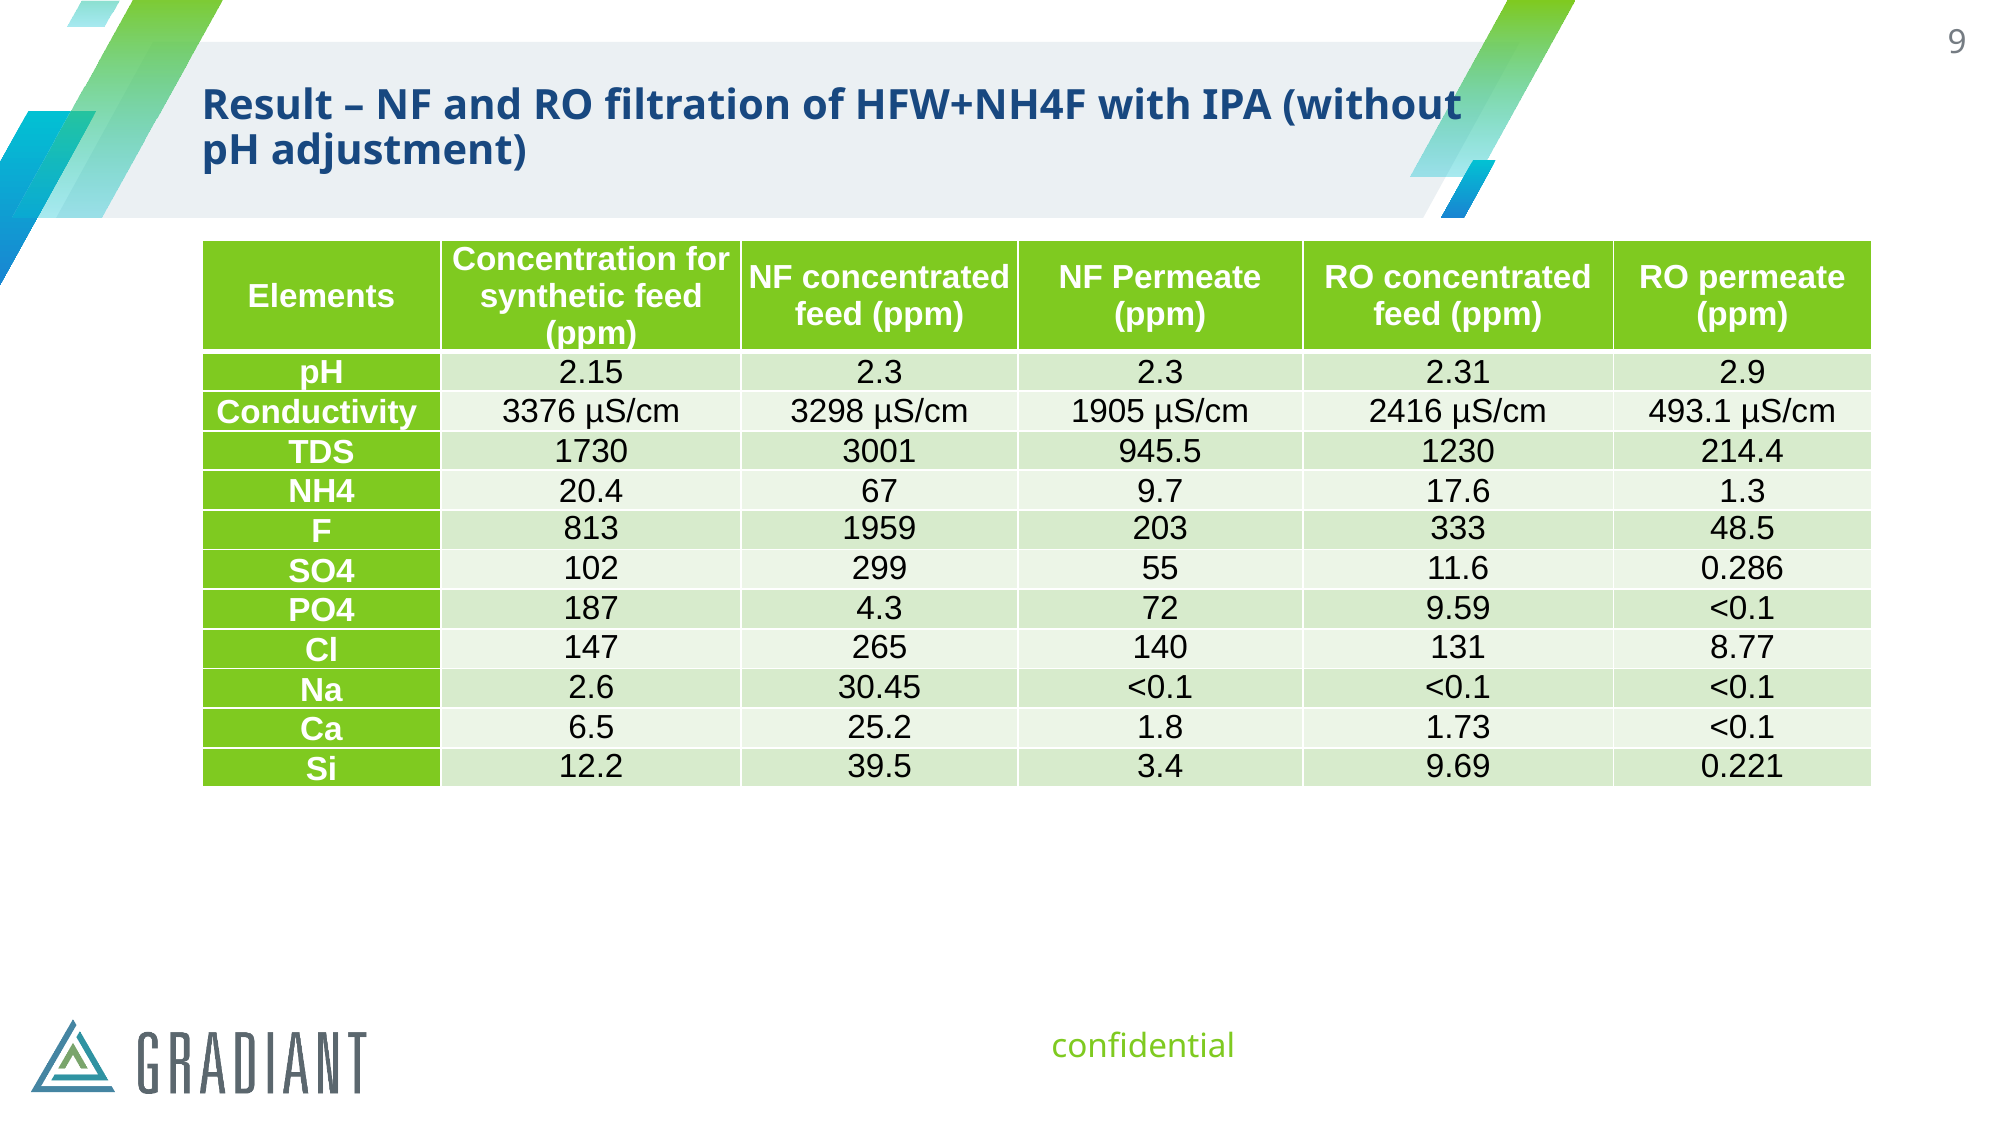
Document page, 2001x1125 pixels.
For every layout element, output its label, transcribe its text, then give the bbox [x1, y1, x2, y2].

table_cell 2.31 [1304, 354, 1613, 390]
table_cell 39.5 [742, 749, 1017, 786]
table_cell 6.5 [442, 709, 740, 747]
table_cell Cl [203, 630, 440, 668]
table_cell PO4 [203, 590, 440, 628]
table_cell 214.4 [1614, 432, 1871, 469]
table_cell 4.3 [742, 590, 1017, 628]
table_header Concentration for synthetic feed (ppm) [442, 241, 740, 349]
table_header NF concentrated feed (ppm) [742, 241, 1017, 349]
table_header RO concentrated feed (ppm) [1304, 241, 1613, 349]
table_cell 299 [742, 550, 1017, 588]
table_header Elements [203, 241, 440, 349]
table_cell 203 [1019, 511, 1302, 549]
table_cell Na [203, 669, 440, 707]
table_cell 1.8 [1019, 709, 1302, 747]
table_cell 9.69 [1304, 749, 1613, 786]
picture [0, 920, 475, 1125]
table_cell 2.9 [1614, 354, 1871, 390]
table_cell 8.77 [1614, 630, 1871, 668]
table_cell 493.1 µS/cm [1614, 392, 1871, 430]
table_cell 333 [1304, 511, 1613, 549]
table_cell 3376 µS/cm [442, 392, 740, 430]
table_cell 9.59 [1304, 590, 1613, 628]
table_cell 2.3 [1019, 354, 1302, 390]
table_cell 0.221 [1614, 749, 1871, 786]
table_cell Si [203, 749, 440, 786]
table_cell 131 [1304, 630, 1613, 668]
table_cell Conductivity [203, 392, 440, 430]
table_cell <0.1 [1614, 709, 1871, 747]
table_cell 2416 µS/cm [1304, 392, 1613, 430]
table_header NF Permeate (ppm) [1019, 241, 1302, 349]
table_cell 102 [442, 550, 740, 588]
table_cell <0.1 [1614, 669, 1871, 707]
table_cell 30.45 [742, 669, 1017, 707]
table_cell F [203, 511, 440, 549]
table_cell 72 [1019, 590, 1302, 628]
table_cell 55 [1019, 550, 1302, 588]
table_cell 11.6 [1304, 550, 1613, 588]
table_cell 20.4 [442, 471, 740, 509]
title Result – NF and RO filtration of HFW+NH4F with IPA (without pH adjustment) [201, 39, 1520, 218]
table_cell 9.7 [1019, 471, 1302, 509]
table_cell 265 [742, 630, 1017, 668]
table_cell 2.15 [442, 354, 740, 390]
table_cell 2.6 [442, 669, 740, 707]
table_cell 3298 µS/cm [742, 392, 1017, 430]
table_cell 1730 [442, 432, 740, 469]
table_cell TDS [203, 432, 440, 469]
table_cell 0.286 [1614, 550, 1871, 588]
table_cell 67 [742, 471, 1017, 509]
table_cell Ca [203, 709, 440, 747]
table_cell NH4 [203, 471, 440, 509]
table_cell 2.3 [742, 354, 1017, 390]
table_cell 48.5 [1614, 511, 1871, 549]
table_cell <0.1 [1614, 590, 1871, 628]
table_cell 12.2 [442, 749, 740, 786]
table_cell 25.2 [742, 709, 1017, 747]
table_cell pH [203, 354, 440, 390]
table_cell 147 [442, 630, 740, 668]
table_cell 3.4 [1019, 749, 1302, 786]
table_cell 1959 [742, 511, 1017, 549]
table_cell 140 [1019, 630, 1302, 668]
table_cell 17.6 [1304, 471, 1613, 509]
table_cell <0.1 [1019, 669, 1302, 707]
table_cell SO4 [203, 550, 440, 588]
table_cell 813 [442, 511, 740, 549]
slide_number 9 [1871, 0, 1967, 87]
table_cell 1.3 [1614, 471, 1871, 509]
table_cell 187 [442, 590, 740, 628]
table_header RO permeate (ppm) [1614, 241, 1871, 349]
table_cell 1230 [1304, 432, 1613, 469]
table_cell 1905 µS/cm [1019, 392, 1302, 430]
table_cell 945.5 [1019, 432, 1302, 469]
table_cell <0.1 [1304, 669, 1613, 707]
table_cell 1.73 [1304, 709, 1613, 747]
table_cell 3001 [742, 432, 1017, 469]
